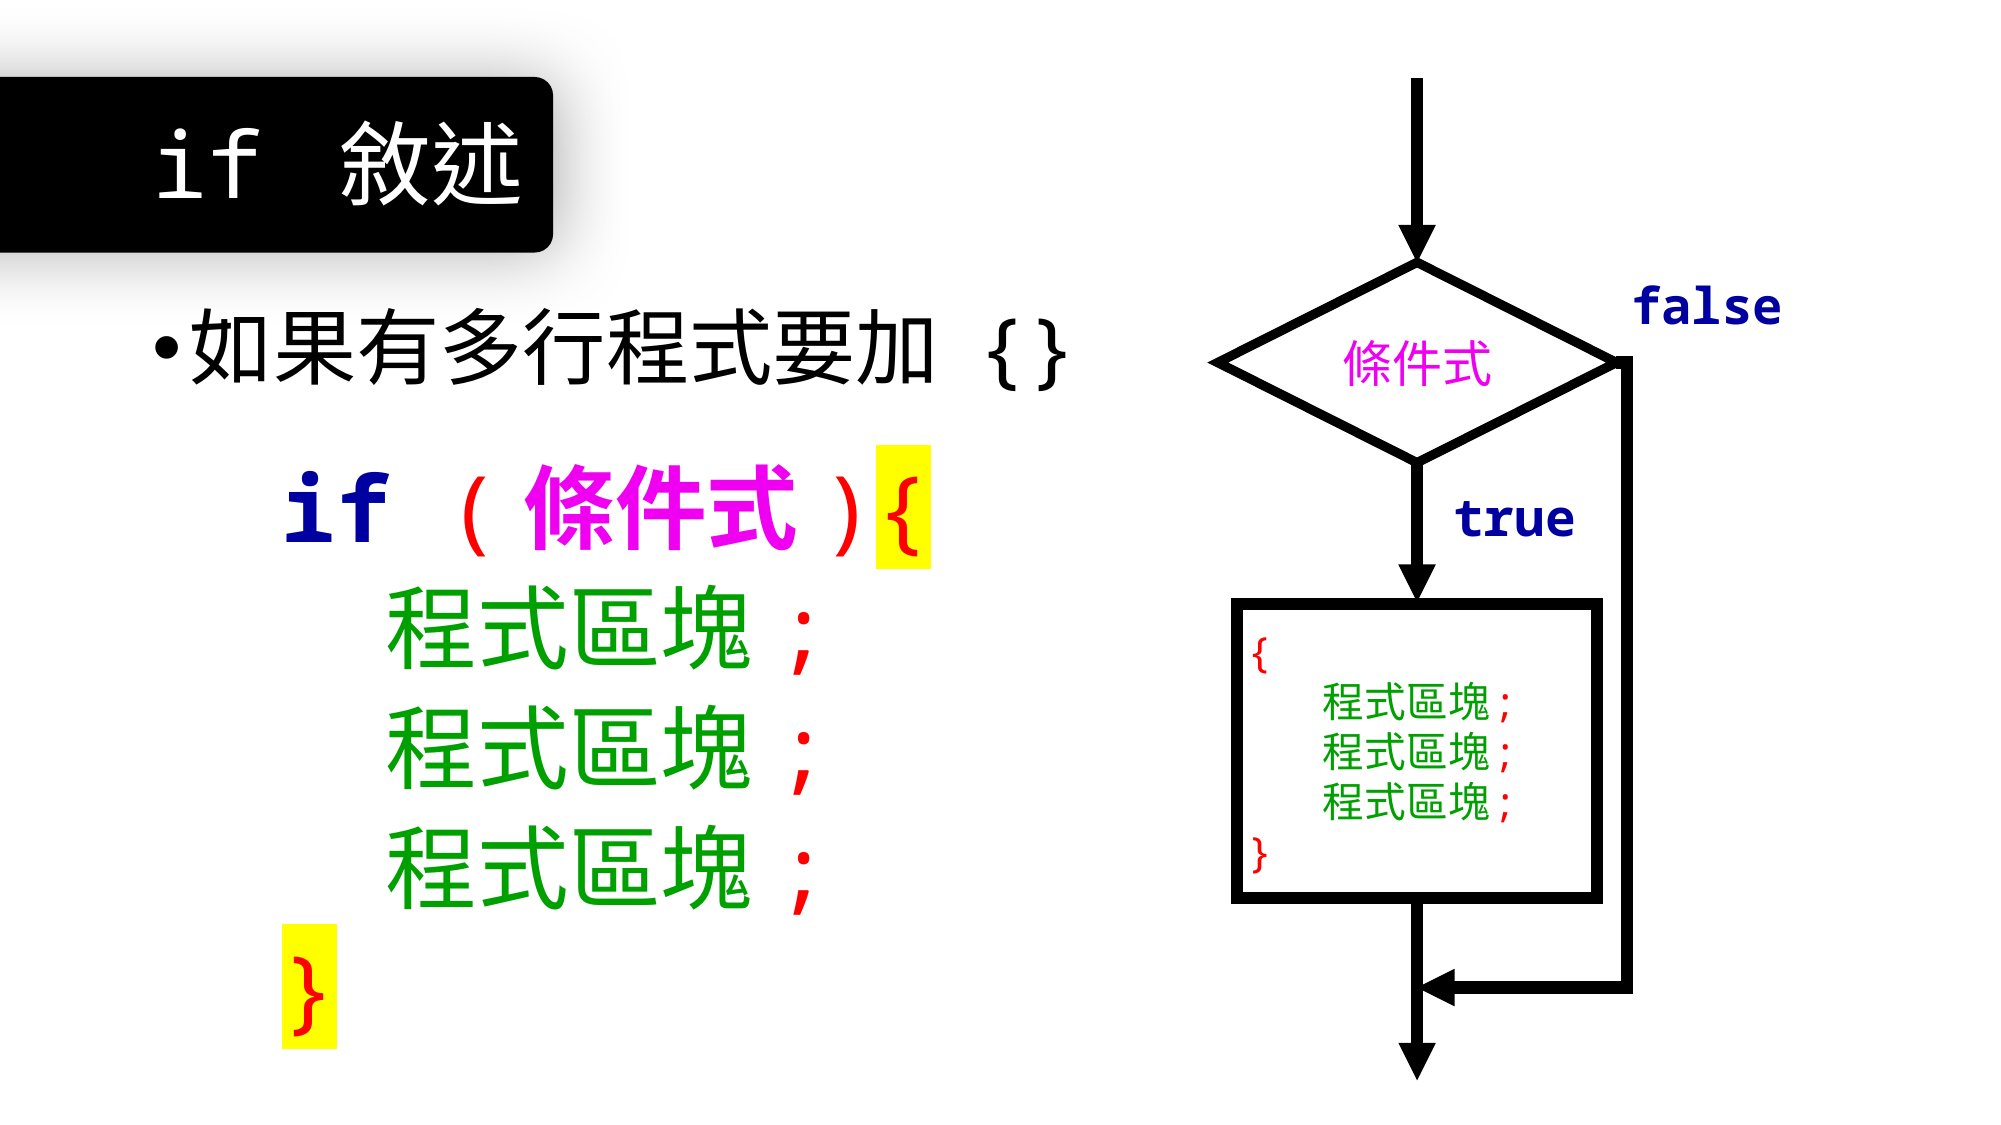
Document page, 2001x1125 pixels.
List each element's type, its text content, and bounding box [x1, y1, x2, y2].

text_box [1416, 362, 1617, 988]
text_box 條件式 [1215, 261, 1616, 463]
text_box { 程式區塊; 程式區塊; 程式區塊; } [1236, 603, 1416, 899]
title if 敘述 [137, 59, 1863, 278]
list 如果有多行程式要加 {} [1423, 299, 1863, 1014]
list 如果有多行程式要加 {} [137, 299, 1416, 1014]
text_box if (條件式){ 程式區塊; 程式區塊; 程式區塊; } [266, 440, 1058, 1066]
text_box [0, 76, 137, 253]
text_box false [1616, 272, 1816, 344]
